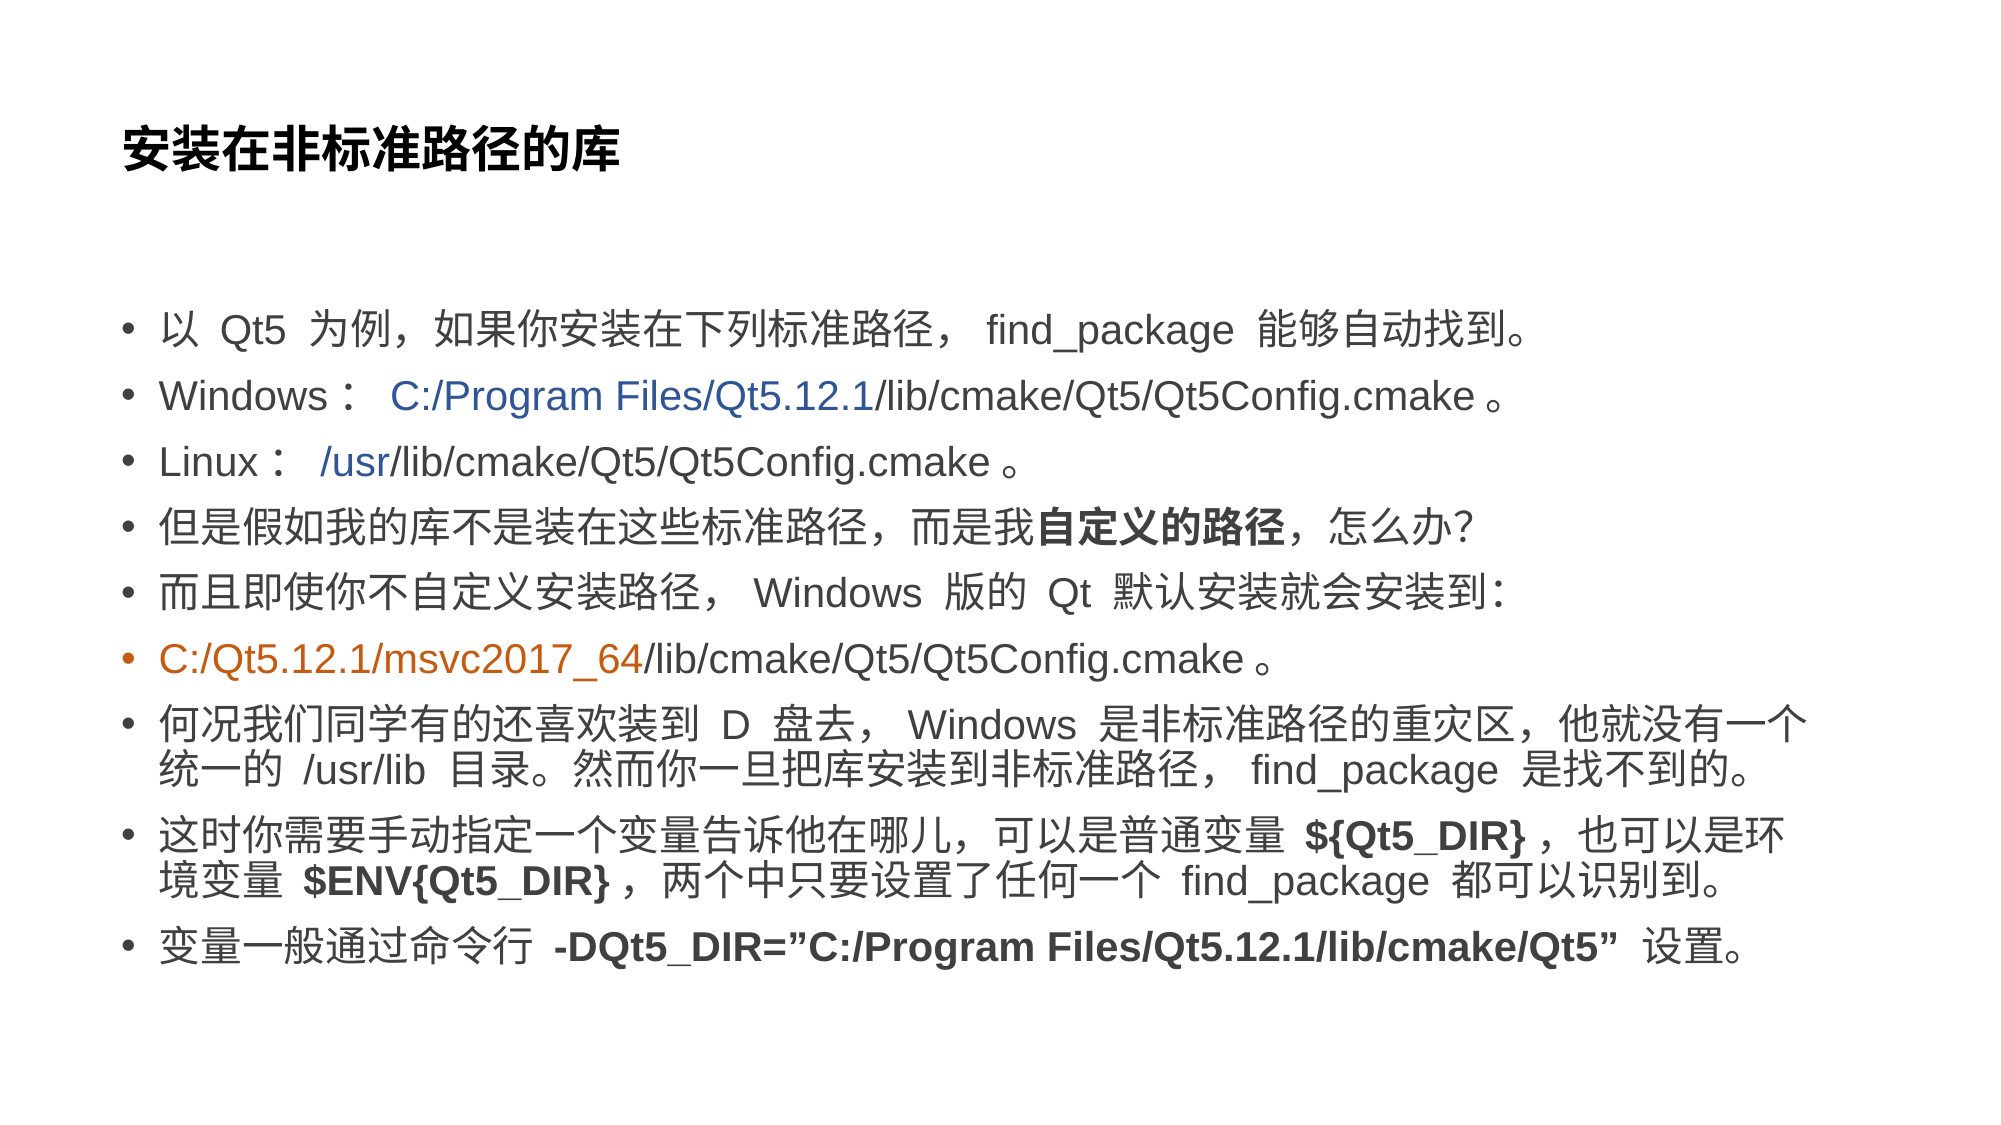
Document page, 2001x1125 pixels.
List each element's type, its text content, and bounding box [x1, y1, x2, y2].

list 以 Qt5 为例，如果你安装在下列标准路径，find_package 能够自动找到。 Windows：C:/Program Files/Qt5.12.1/lib/cmake/Qt5/Qt5Config.cmake。 Linux：/usr/lib/cmake/Qt5/Qt5Config.cmake。 但是假如我的库不是装在这些标准路径，而是我自定义的路径，怎么办？ 而且即使你不自定义安装路径，Windows 版的 Qt 默认安装就会安装到： C:/Qt5.12.1/msvc2017_64/lib/cmake/Qt5/Qt5Config.cmake。 何况我们同学有的还喜欢装到 D 盘去，Windows 是非标准路径的重灾区，他就没有一个统一的 /usr/lib 目录。然而你一旦把库安装到非标准路径，find_package 是找不到的。 这时你需要手动指定一个变量告诉他在哪儿，可以是普通变量 ${Qt5_DIR}，也可以是环境变量 $ENV{Qt5_DIR}，两个中只要设置了任何一个 find_package 都可以识别到。 变量一般通过命令行 -DQt5_DIR=”C:/Program Files/Qt5.12.1/lib/cmake/Qt5” 设置。 [106, 301, 1832, 1015]
title 安装在非标准路径的库 [106, 42, 1832, 260]
